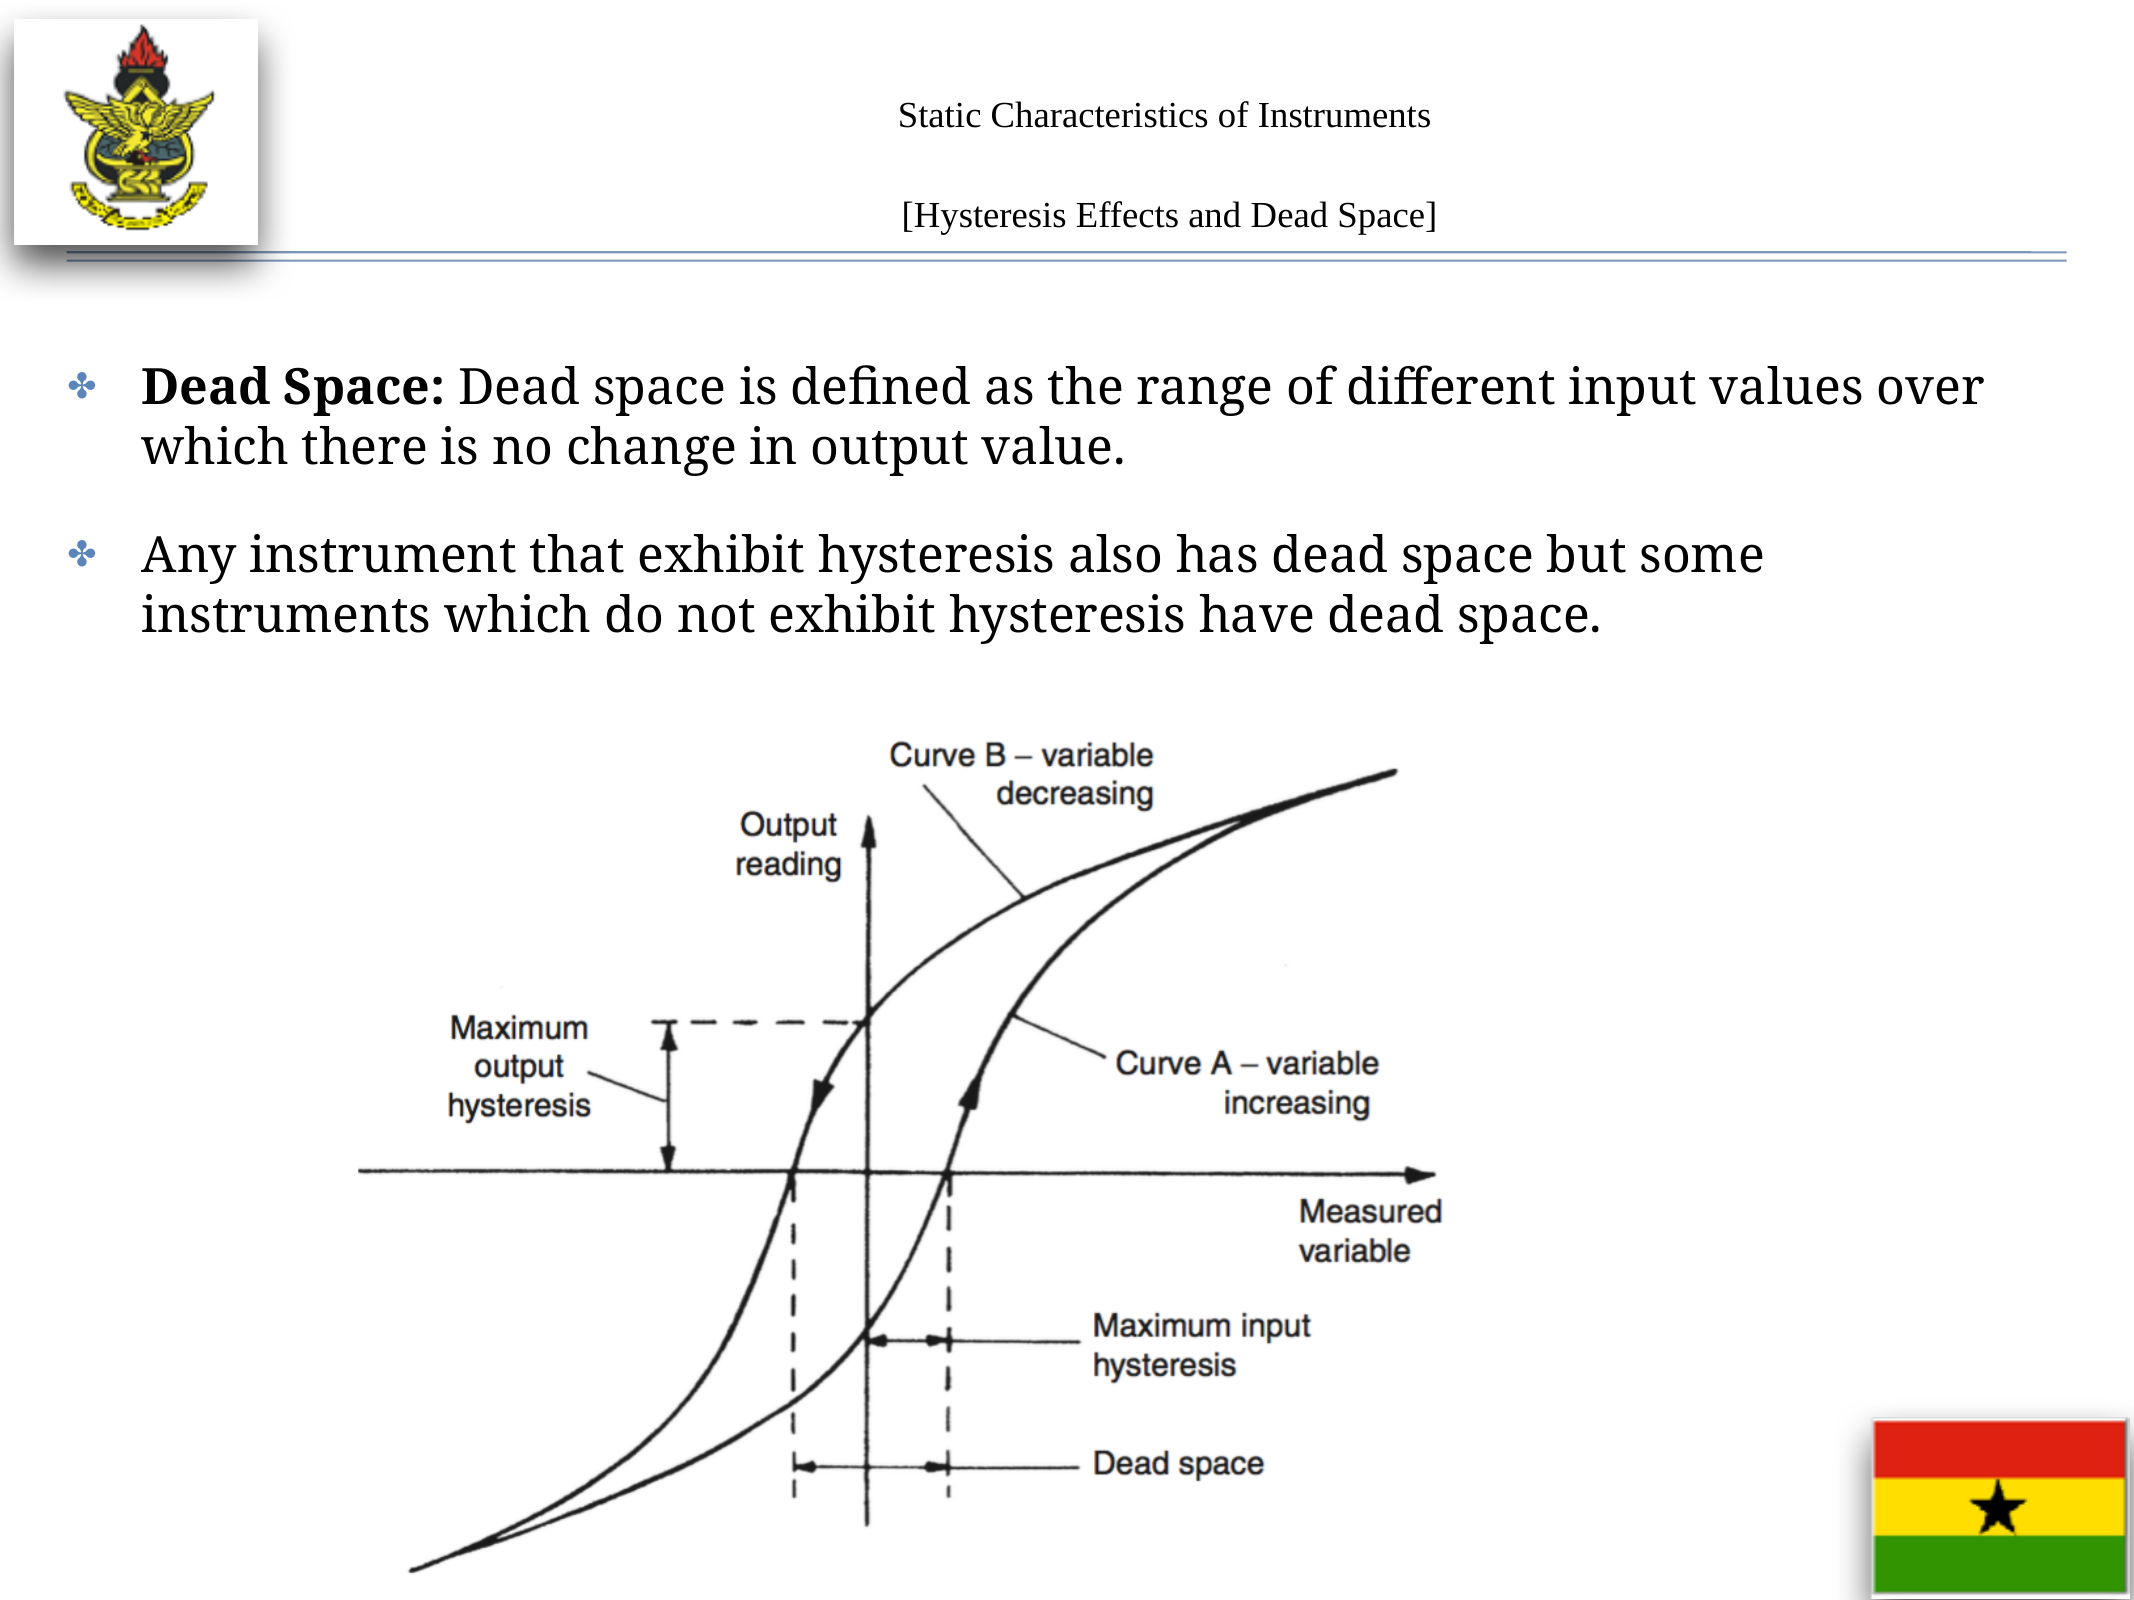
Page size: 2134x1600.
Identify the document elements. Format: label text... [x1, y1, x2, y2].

picture [14, 19, 258, 245]
picture [91, 710, 1621, 1586]
picture [1870, 1417, 2130, 1599]
list Dead Space: Dead space is defined as the range of different input values over which there is no change in output value. Any instrument that exhibit hysteresis also has dead space but some instruments which do not exhibit hysteresis have dead space. [58, 275, 2034, 722]
title Static Characteristics of Instruments [Hysteresis Effects and Dead Space] [264, 38, 2075, 246]
